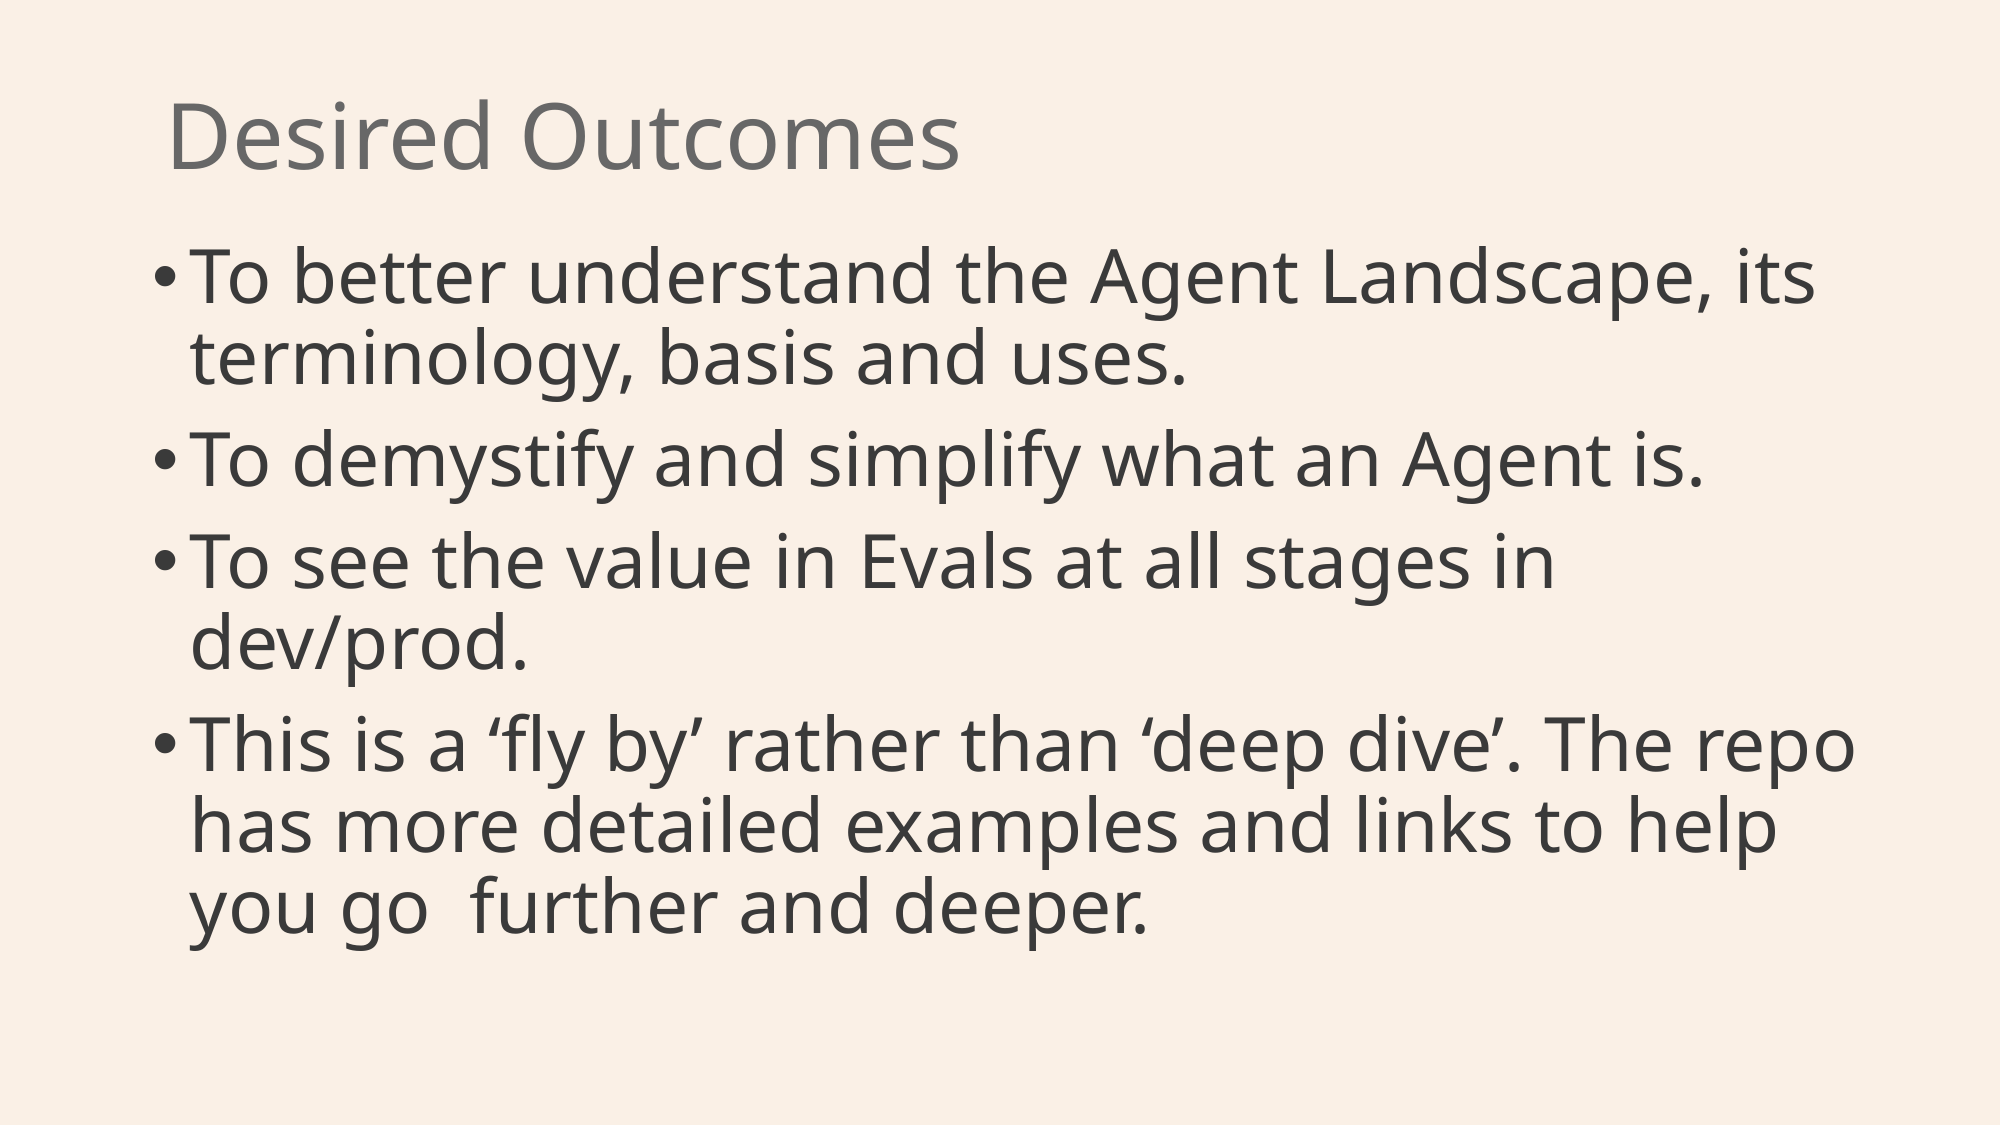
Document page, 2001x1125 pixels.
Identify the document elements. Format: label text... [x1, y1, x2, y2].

list To better understand the Agent Landscape, its terminology, basis and uses. To demystify and simplify what an Agent is. To see the value in Evals at all stages in dev/prod. This is a ‘fly by’ rather than ‘deep dive’. The repo has more detailed examples and links to help you go further and deeper. [137, 231, 1876, 1037]
title Desired Outcomes [150, 31, 1876, 231]
